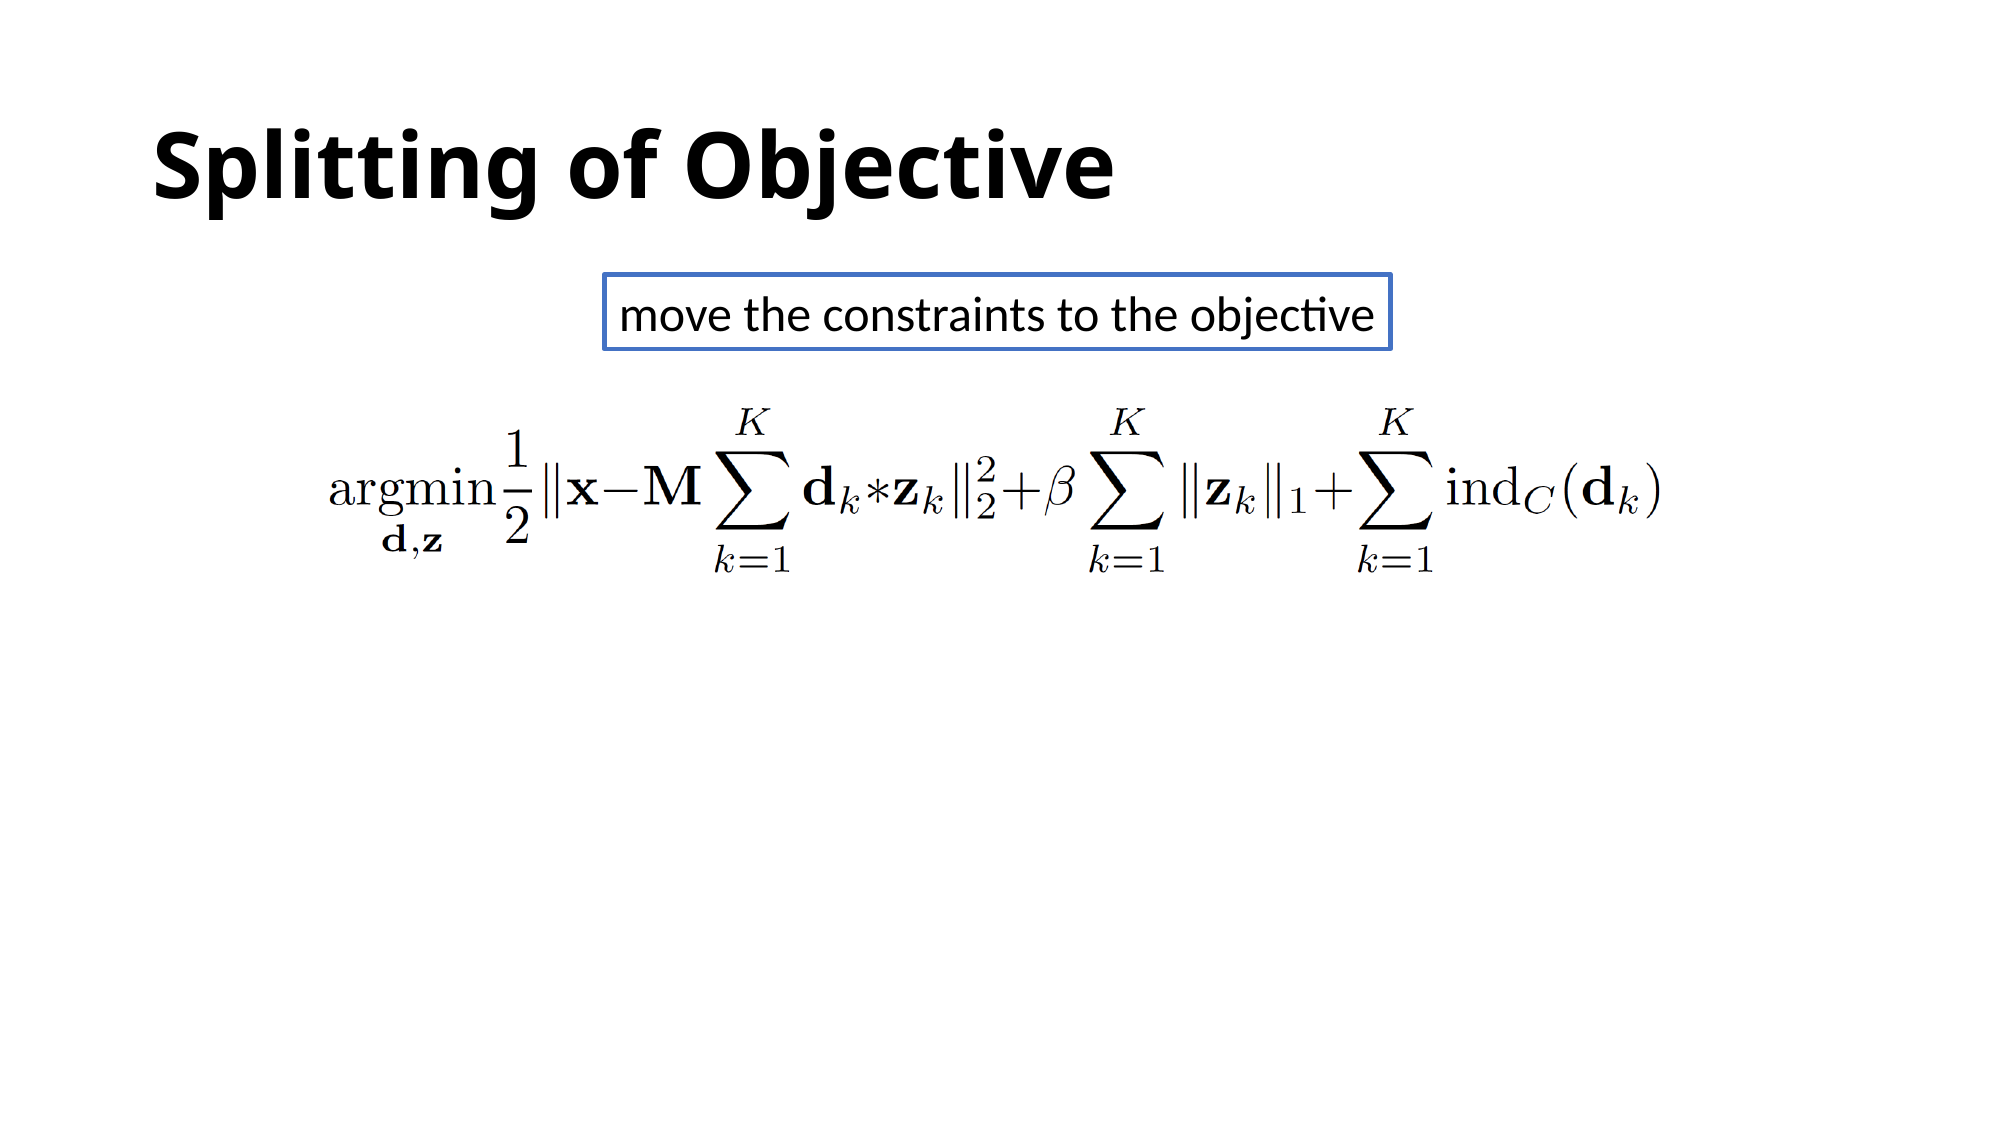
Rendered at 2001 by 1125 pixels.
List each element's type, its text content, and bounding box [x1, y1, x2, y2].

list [312, 397, 1663, 580]
title Splitting of Objective [137, 59, 1863, 278]
text_box move the constraints to the objective [604, 274, 1391, 349]
